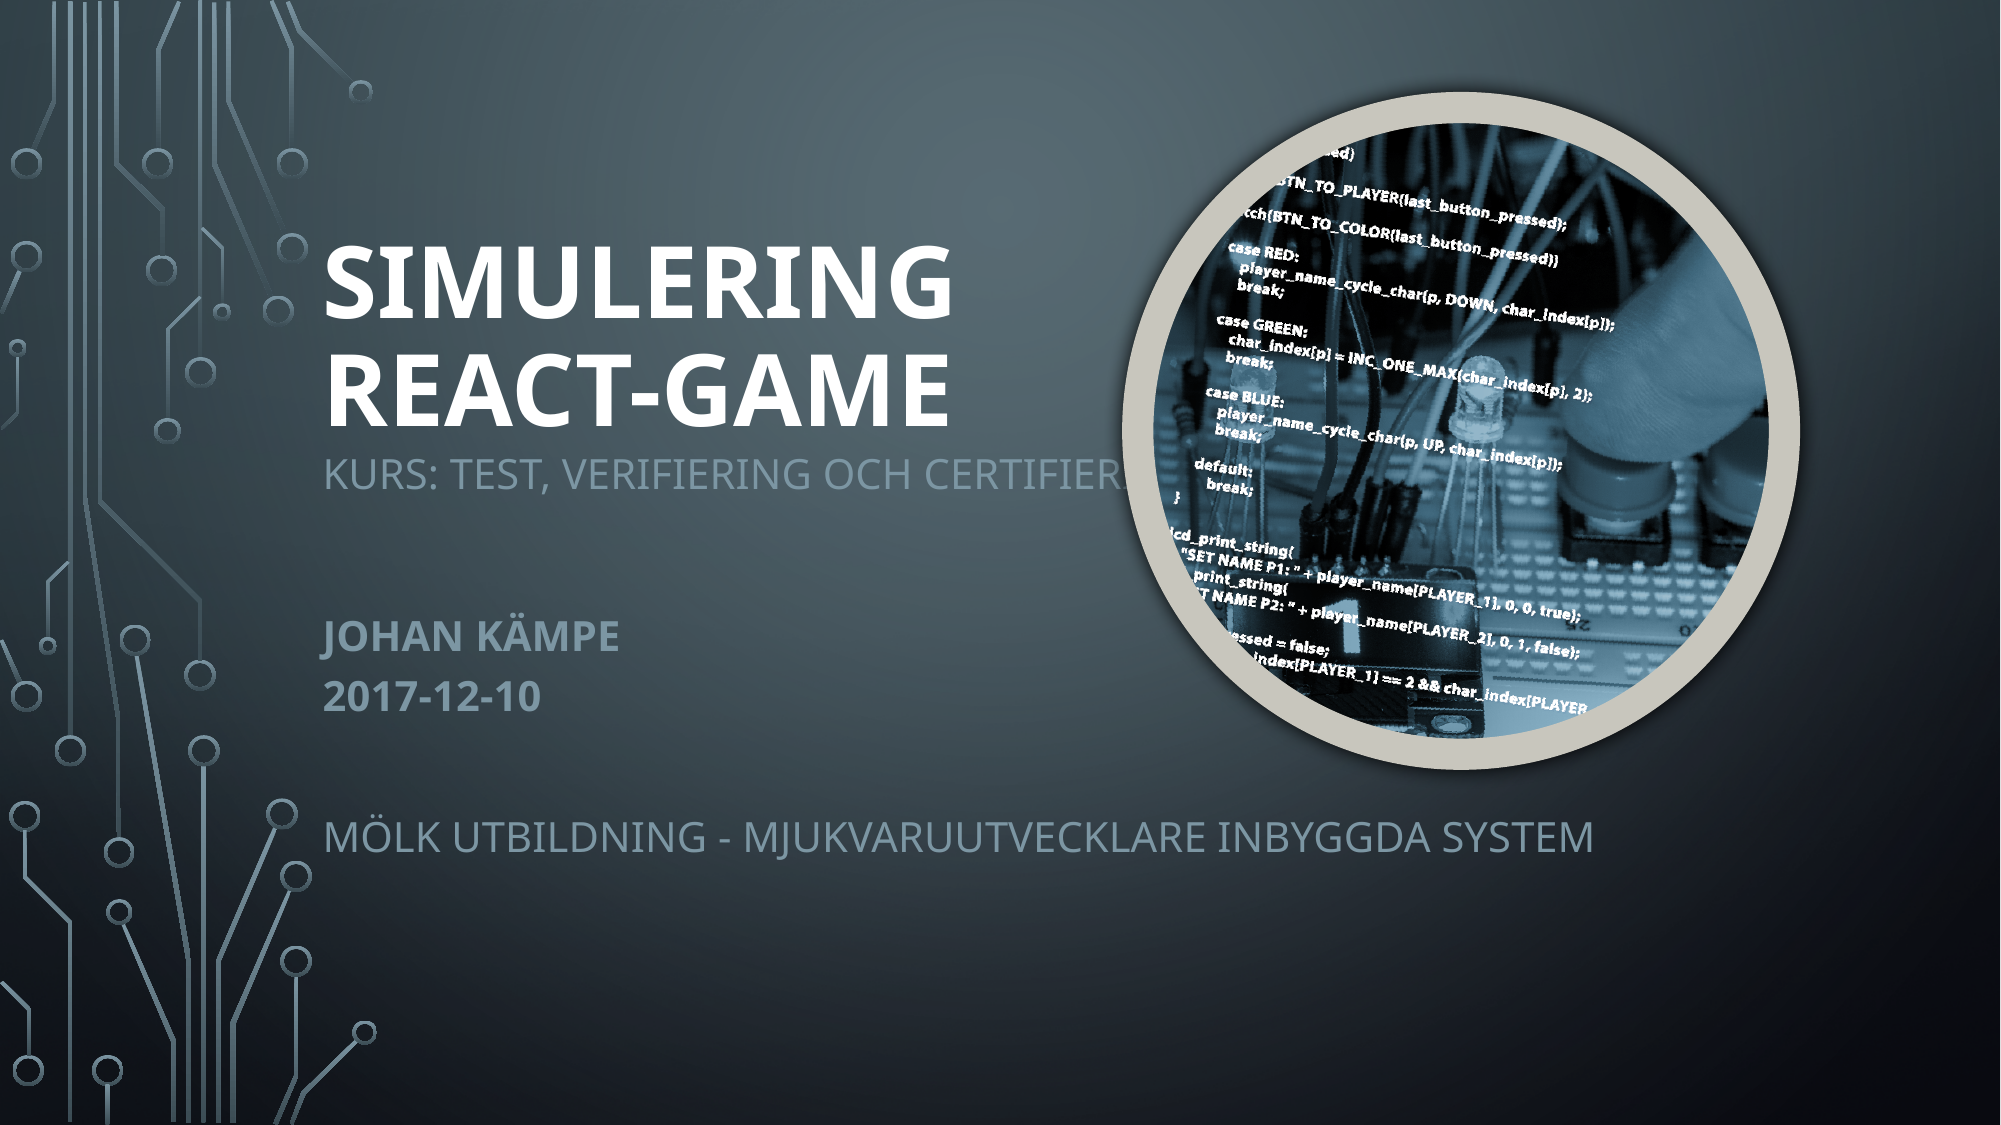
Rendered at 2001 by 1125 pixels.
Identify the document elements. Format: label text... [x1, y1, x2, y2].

title SIMULERING REACT-GAME [307, 184, 1137, 430]
subtitle Kurs: Test, verifiering och certifiering Johan Kämpe 2017-12-10 Mölk Utbildning - Mjukvaruutvecklare inbyggda system [307, 430, 1750, 898]
picture [1137, 107, 1785, 755]
